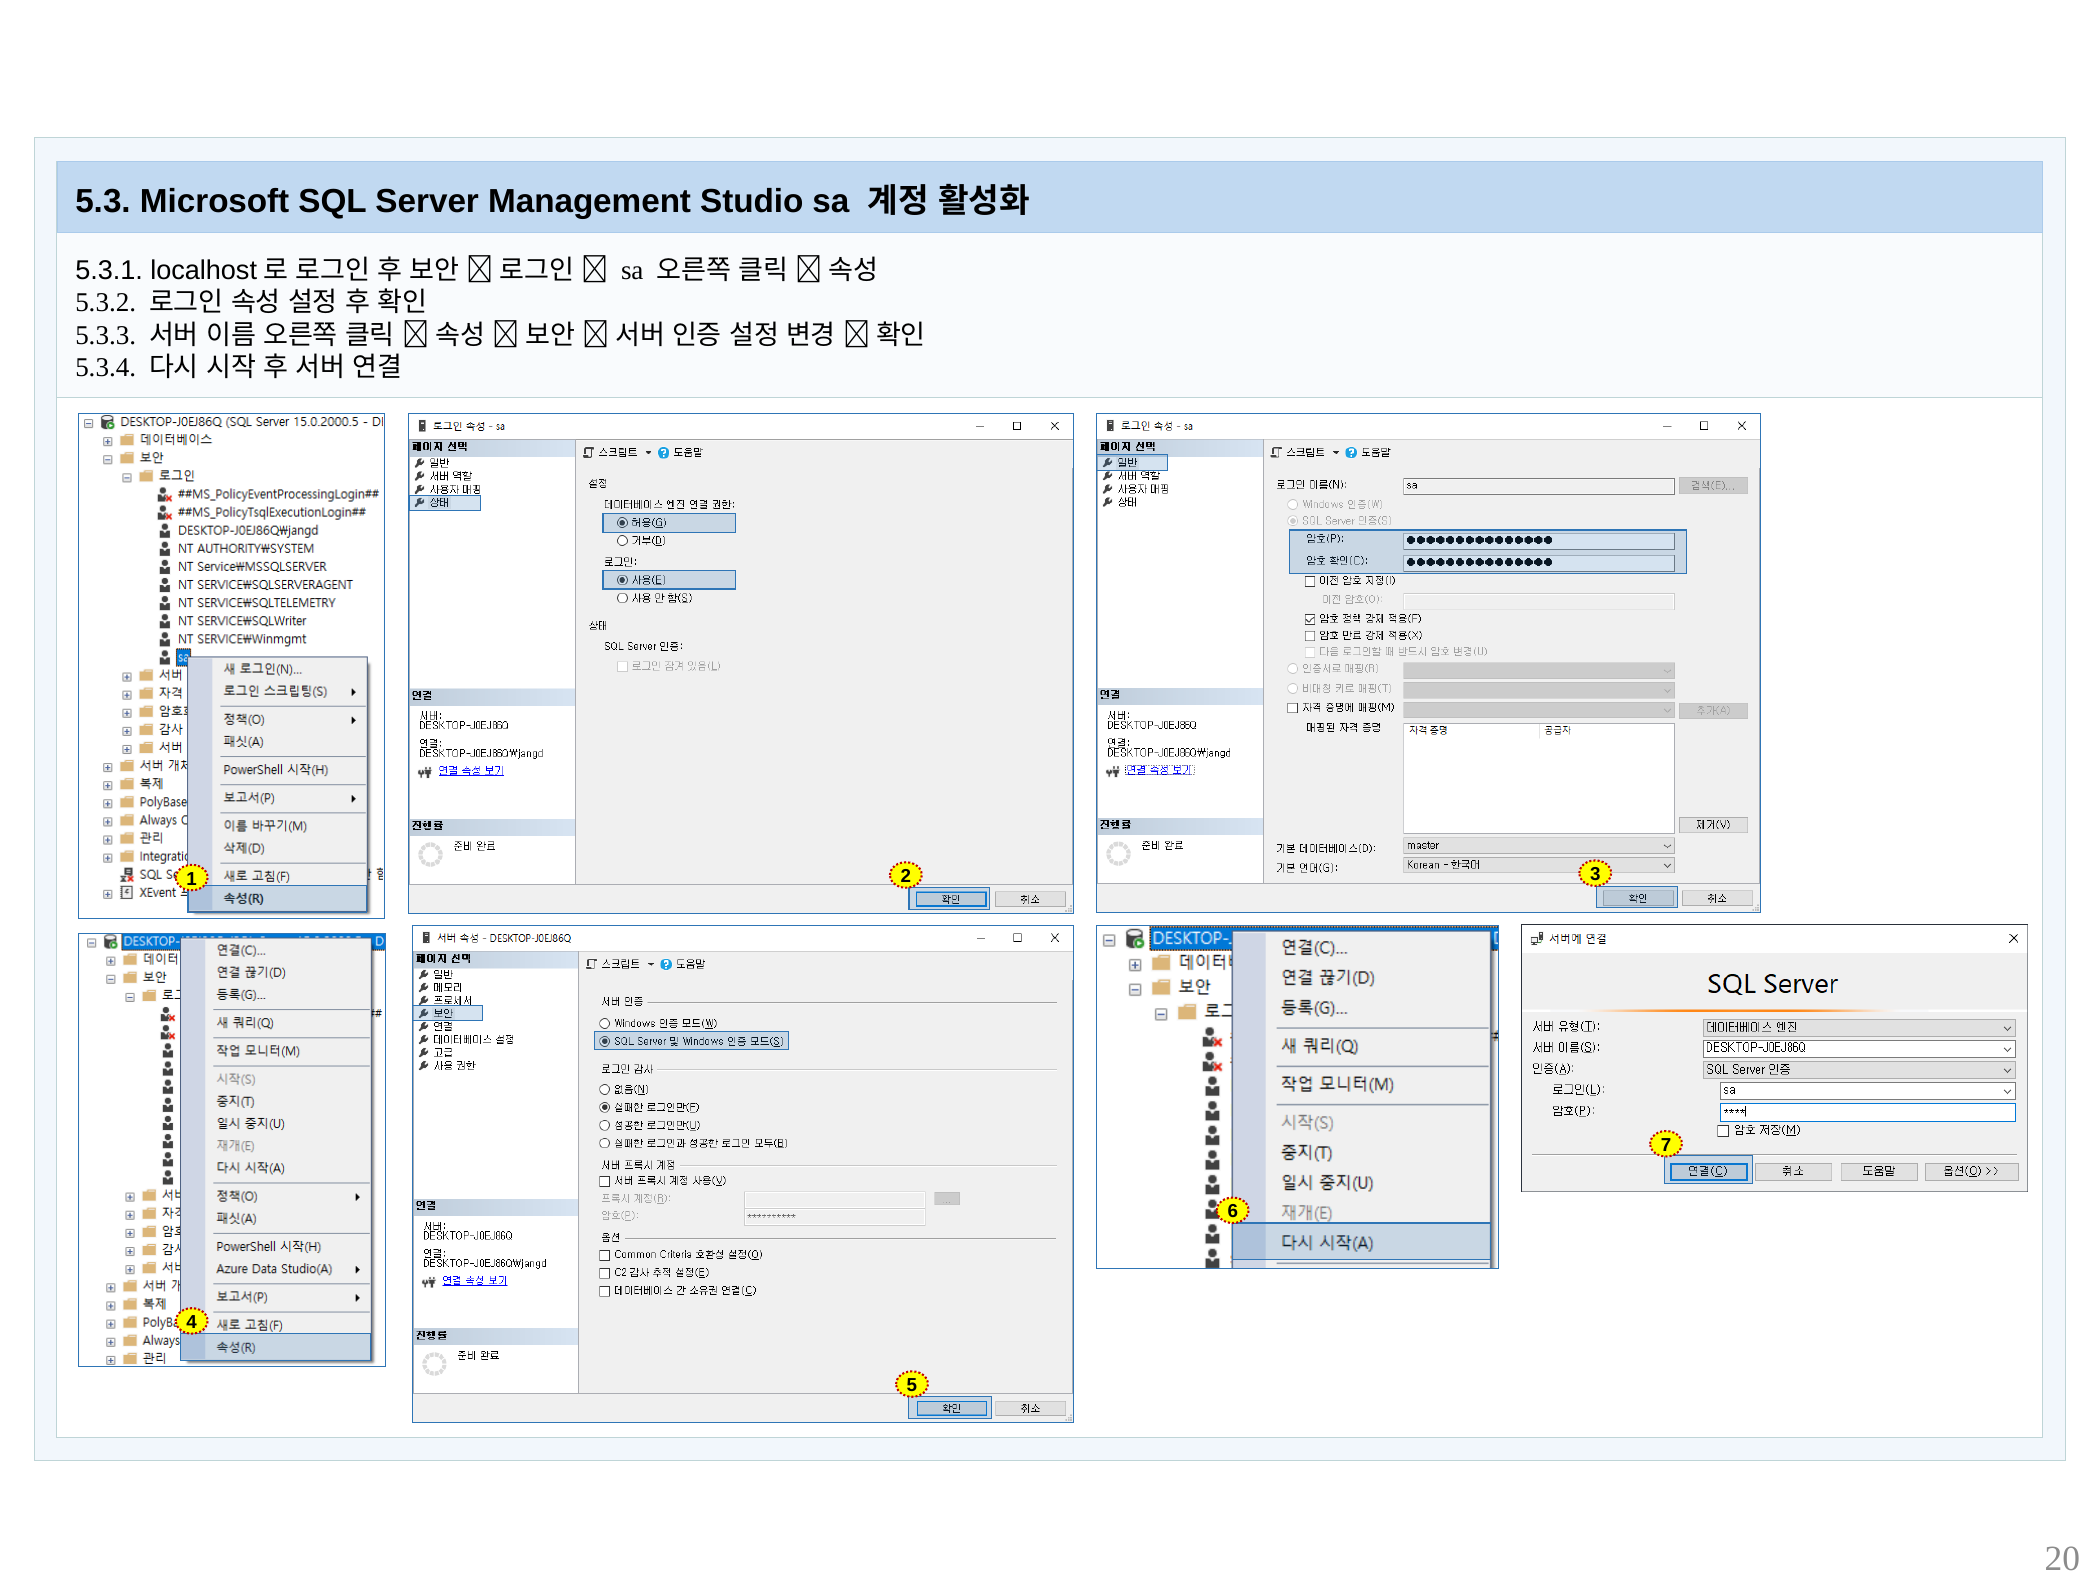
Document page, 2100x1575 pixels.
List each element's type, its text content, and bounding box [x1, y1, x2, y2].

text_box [1096, 413, 1761, 913]
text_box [408, 413, 1074, 914]
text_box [78, 932, 386, 1367]
text_box 5.3.1. localhost로 로그인 후 보안  로그인  sa 오른쪽 클릭  속성 5.3.2. 로그인 속성 설정 후 확인 5.3.3. 서버 이름 오른쪽 클릭  속성  보안  서버 인증 설정 변경  확인 5.3.4. 다시 시작 후 서버 연결 [57, 234, 2043, 387]
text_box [1521, 924, 2028, 1192]
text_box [412, 925, 1074, 1423]
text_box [78, 413, 385, 919]
text_box 5.3. Microsoft SQL Server Management Studio sa 계정 활성화 [57, 160, 2043, 233]
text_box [1096, 925, 1499, 1269]
slide_number 20 [1611, 1536, 2100, 1575]
